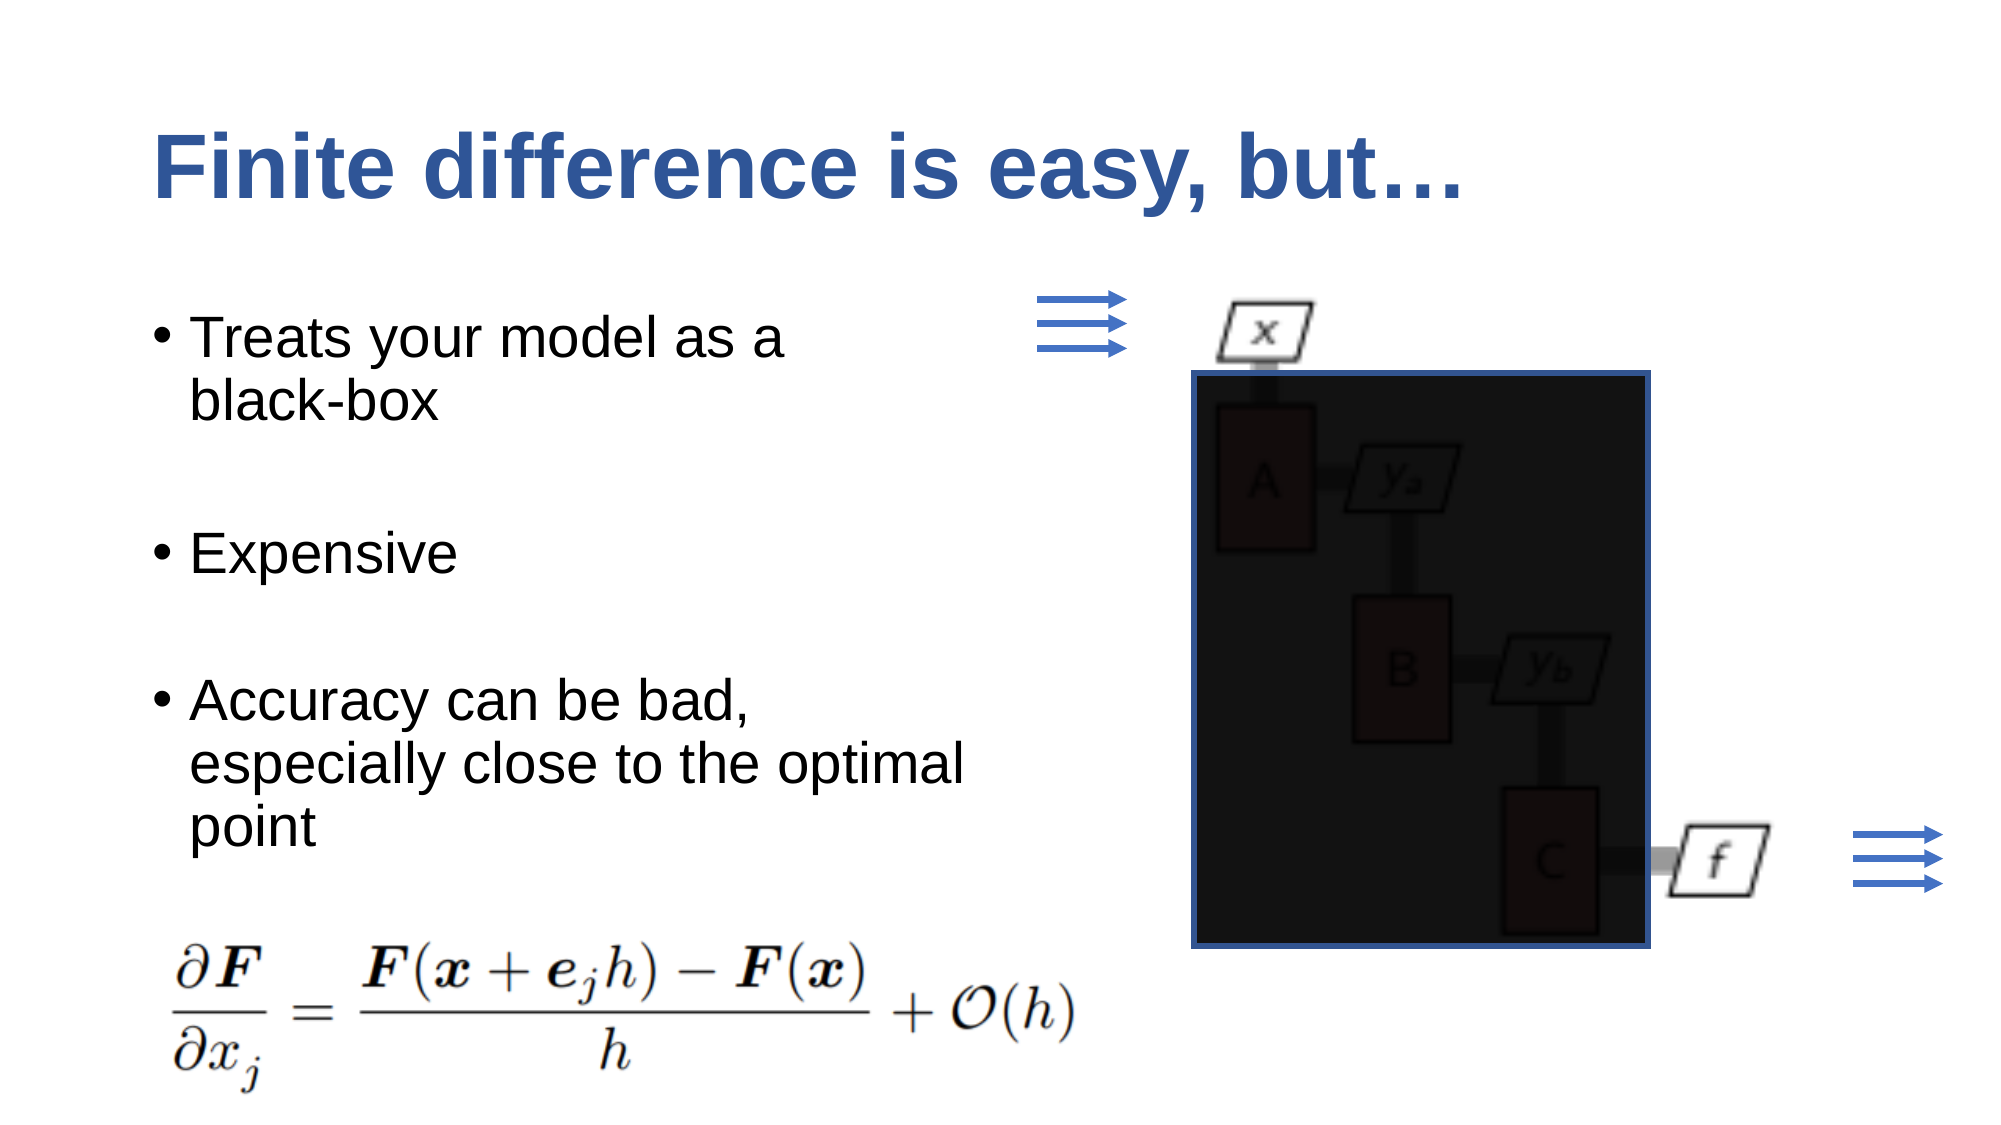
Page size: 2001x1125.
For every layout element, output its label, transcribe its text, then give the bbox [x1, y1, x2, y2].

list Treats your model as a black-box Expensive Accuracy can be bad, especially close to the optimal point [137, 299, 1008, 927]
picture [100, 927, 1083, 1102]
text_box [1037, 261, 1944, 1015]
title Finite difference is easy, but… [137, 59, 1863, 278]
